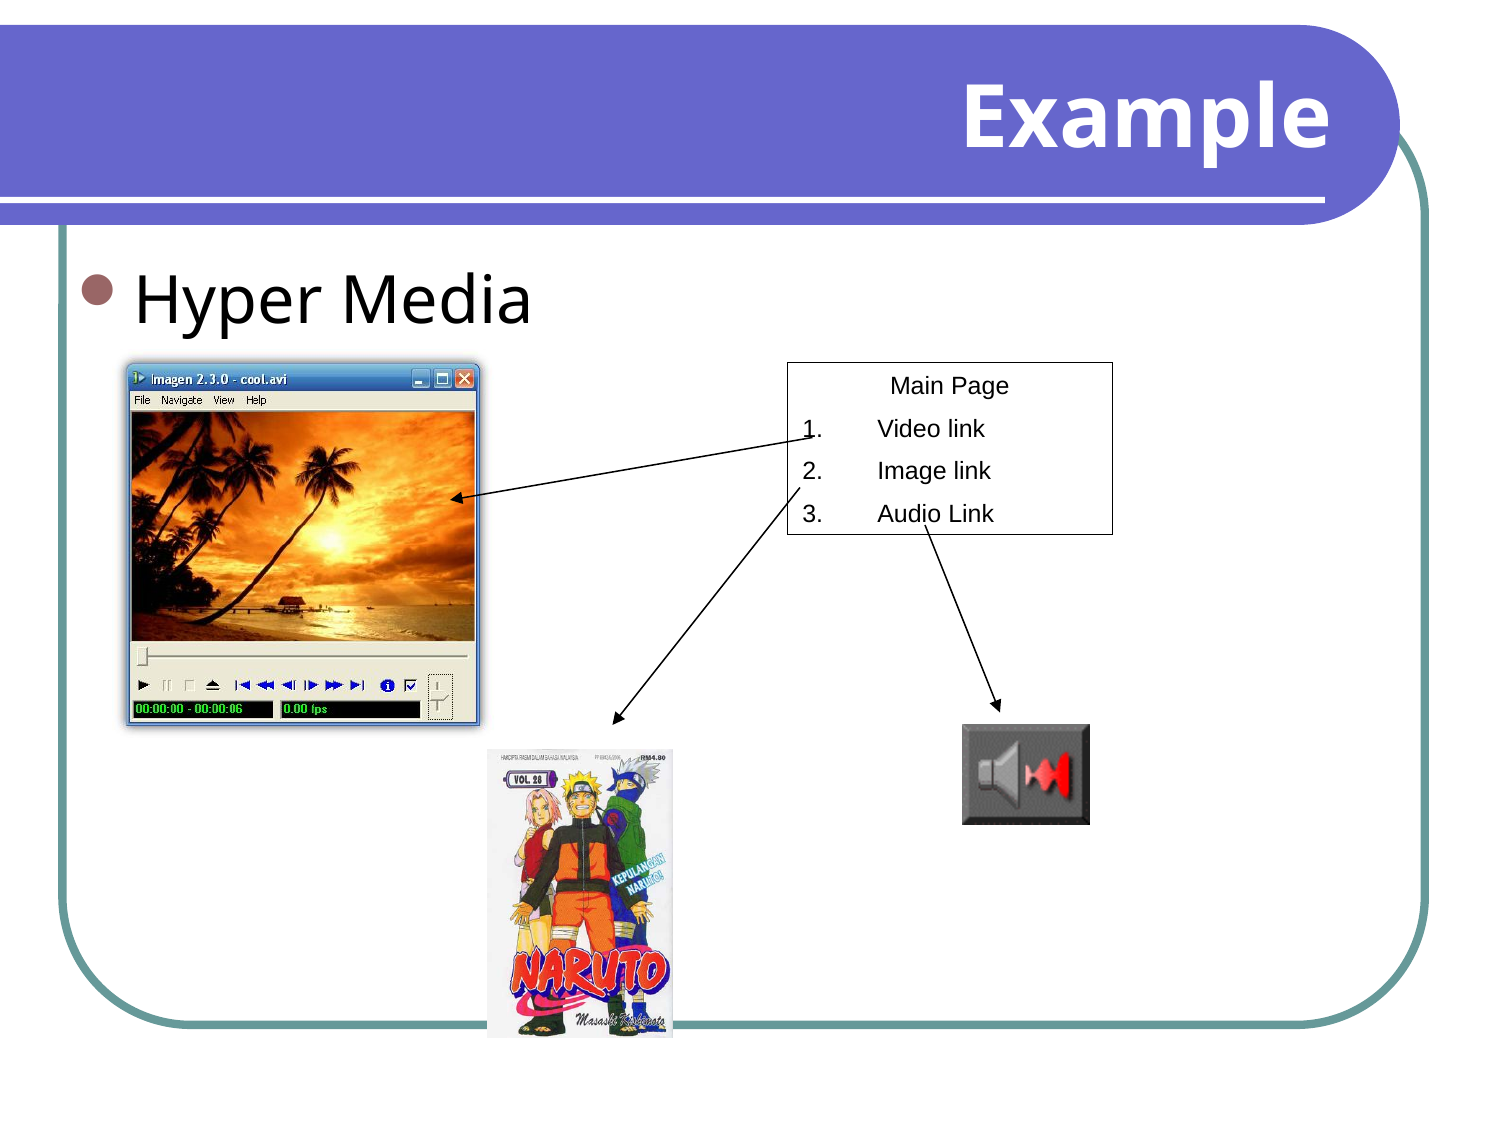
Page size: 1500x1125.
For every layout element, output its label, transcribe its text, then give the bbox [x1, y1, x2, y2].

title Example [32, 37, 1347, 188]
text_box [924, 524, 1002, 713]
picture [962, 724, 1090, 825]
text_box Main Page Video link Image link Audio Link [787, 362, 1113, 535]
picture [112, 349, 495, 741]
text_box [612, 487, 801, 725]
picture [487, 749, 673, 1038]
list Hyper Media [62, 249, 1413, 350]
